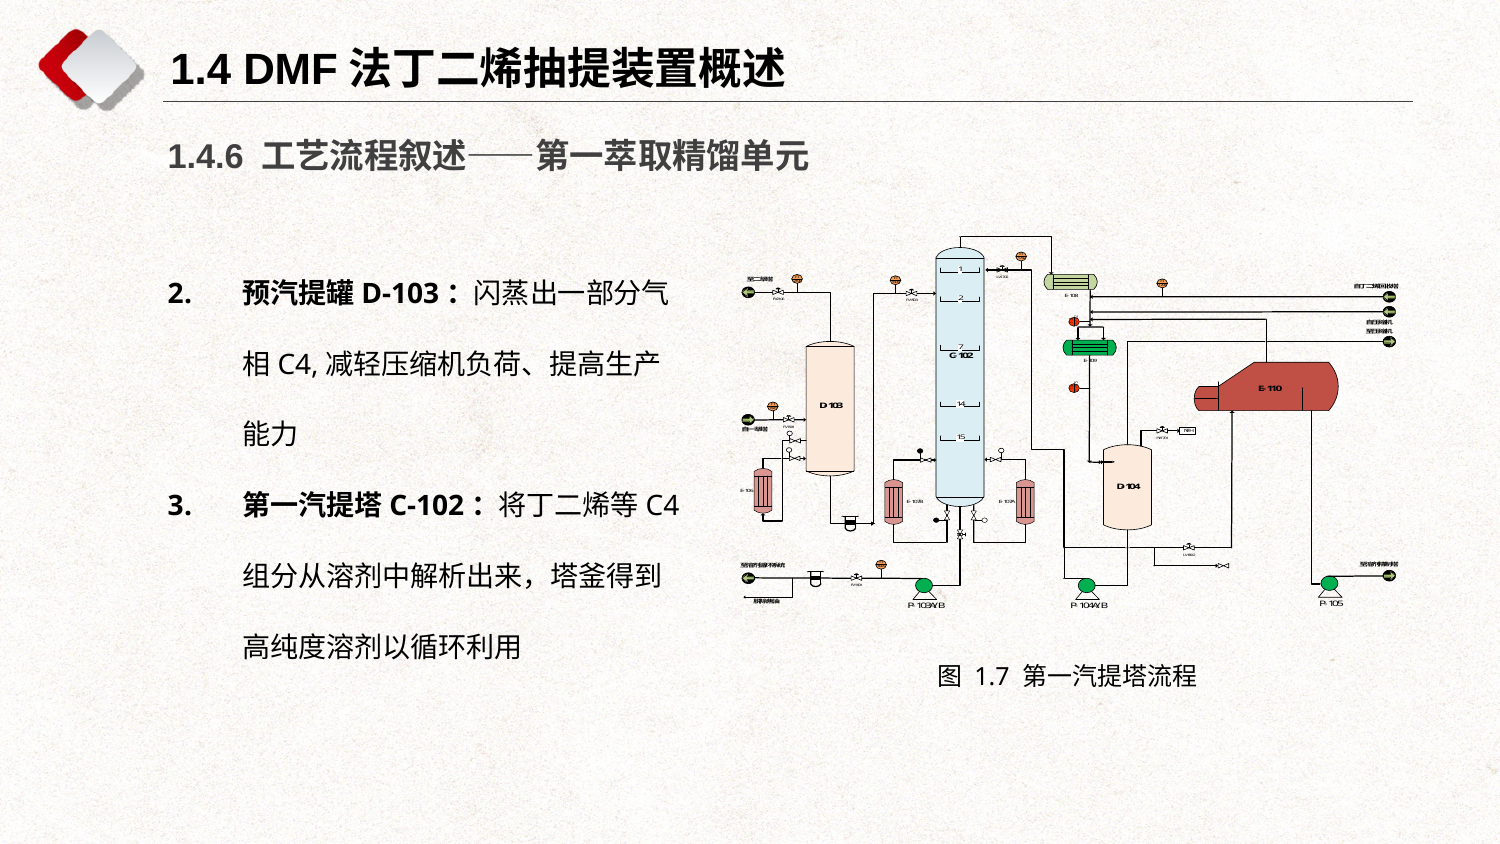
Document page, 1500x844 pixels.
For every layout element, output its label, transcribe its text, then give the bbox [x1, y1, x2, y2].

text_box 图 1.7 第一汽提塔流程 [923, 652, 1214, 698]
text_box 1.4 DMF法丁二烯抽提装置概述 [155, 33, 802, 102]
text_box 预汽提罐D-103：闪蒸出一部分气相C4,减轻压缩机负荷、提高生产能力 第一汽提塔C-102：将丁二烯等C4组分从溶剂中解析出来，塔釜得到高纯度溶剂以循环利用 [152, 230, 703, 671]
text_box 1.4.6 工艺流程叙述——第一萃取精馏单元 [152, 106, 831, 184]
picture [0, 0, 1500, 844]
